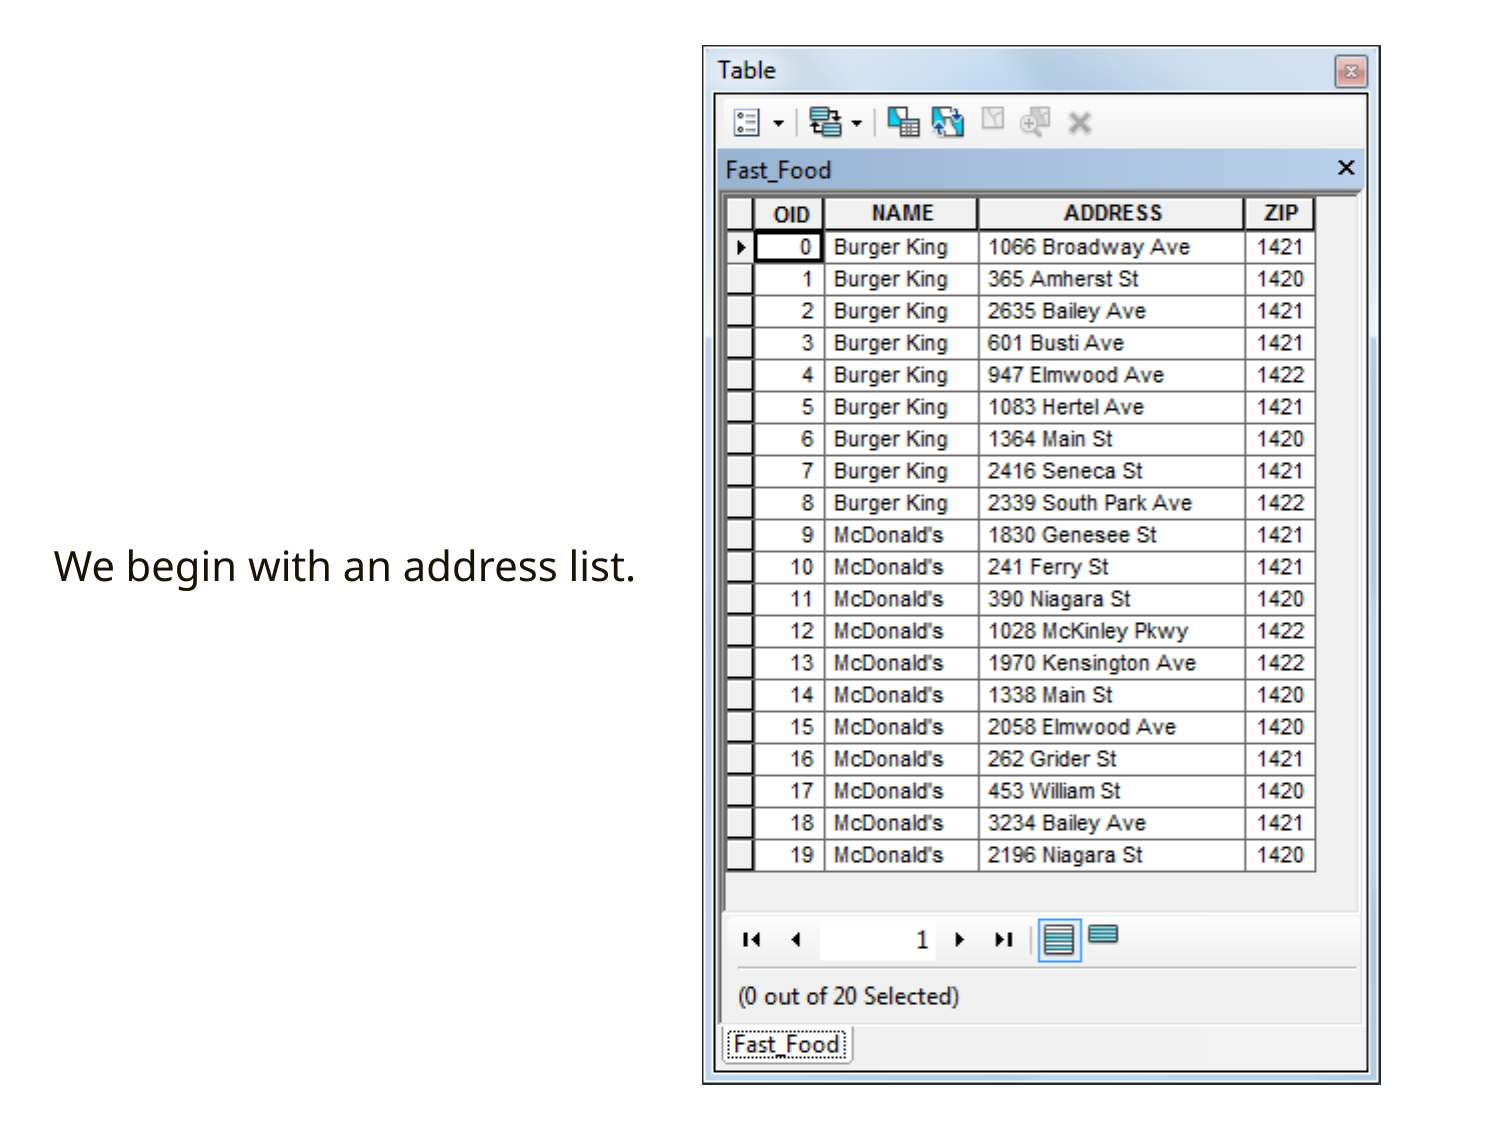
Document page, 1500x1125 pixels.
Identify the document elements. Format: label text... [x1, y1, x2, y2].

text_box We begin with an address list. [38, 532, 652, 597]
picture [702, 44, 1381, 1085]
